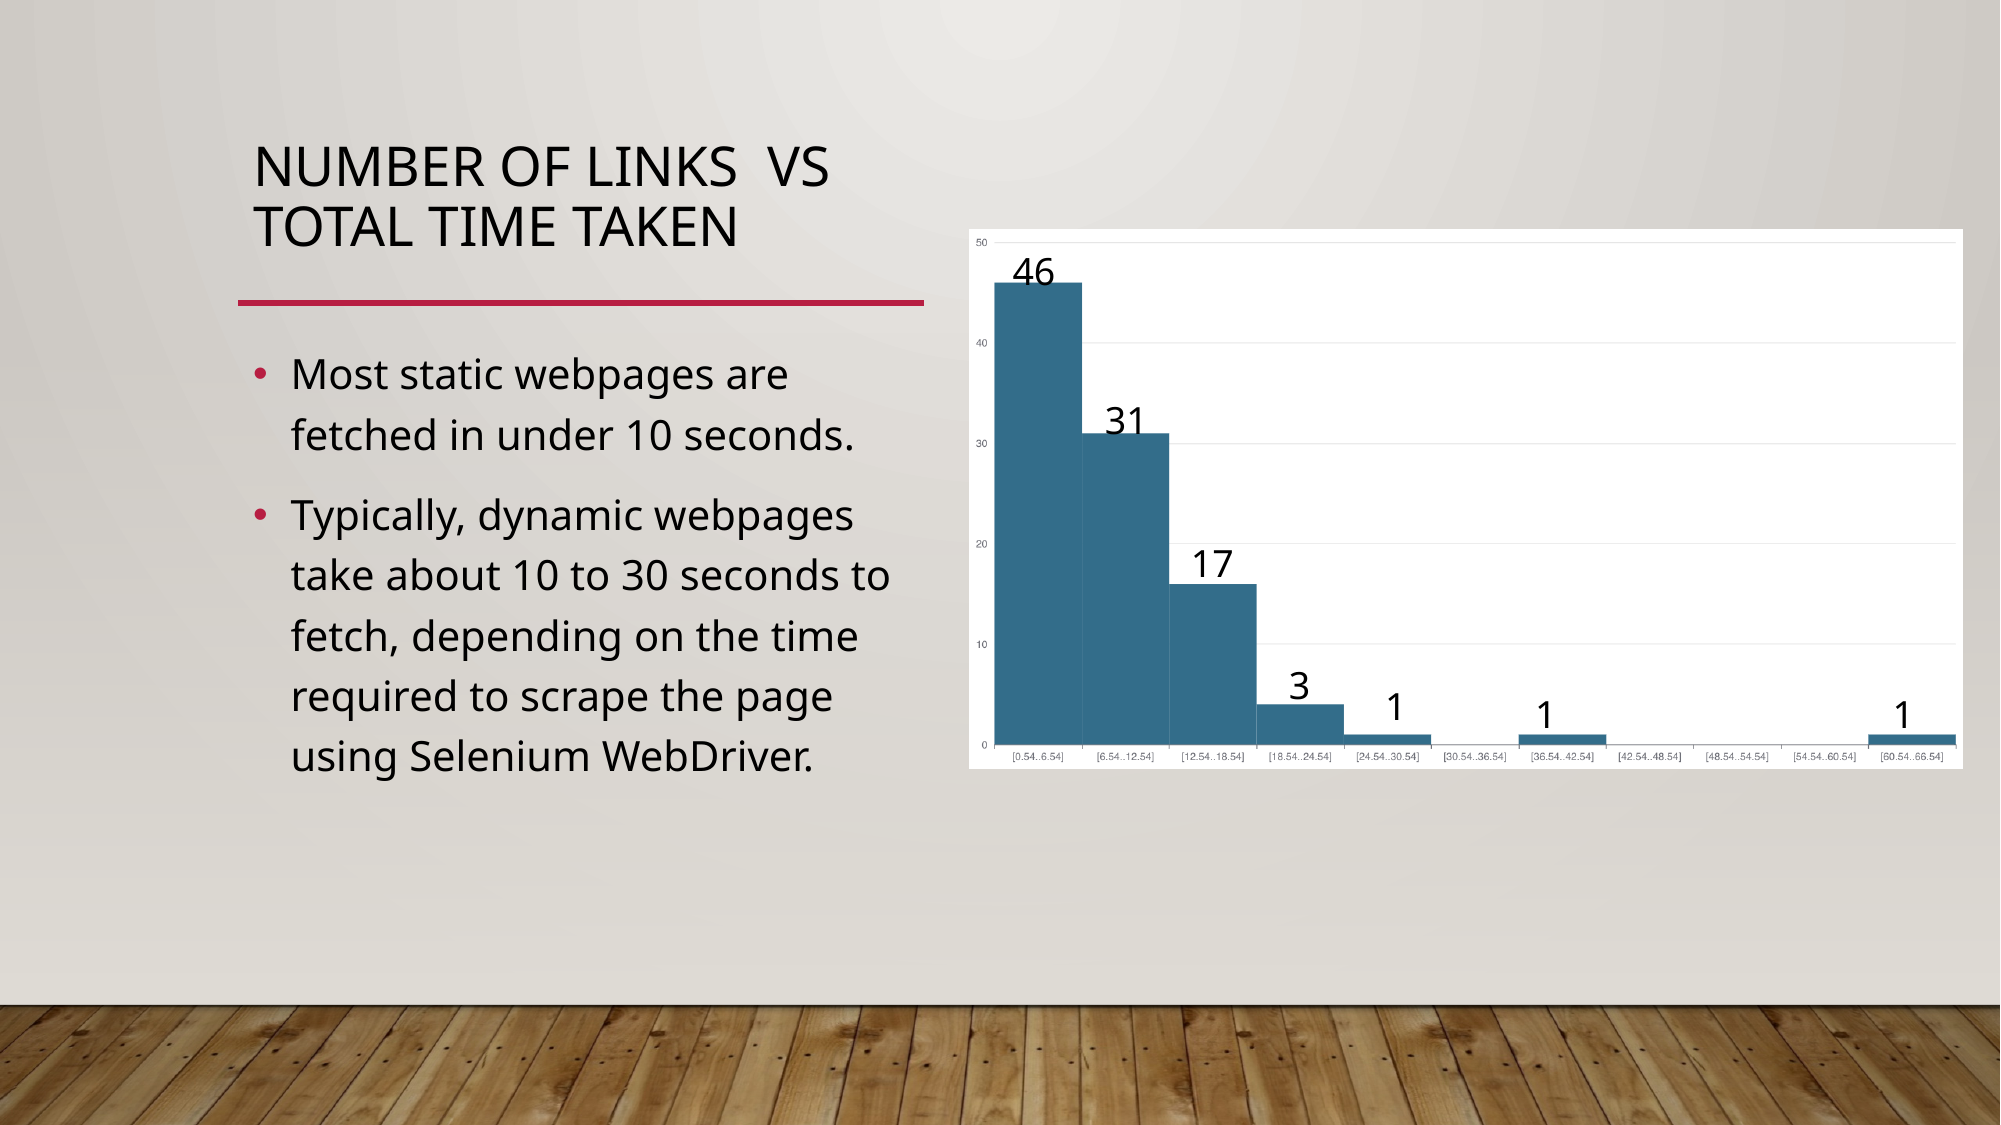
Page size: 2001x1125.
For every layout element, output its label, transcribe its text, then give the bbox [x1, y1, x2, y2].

title NUMBER OF LINKS VS TOTAL TIME TAKEN [238, 131, 924, 302]
text_box [0, 0, 2000, 330]
text_box [0, 330, 2000, 1004]
list Most static webpages are fetched in under 10 seconds. Typically, dynamic webpages take about 10 to 30 seconds to fetch, depending on the time required to scrape the page using Selenium WebDriver. [238, 330, 923, 897]
picture [969, 229, 1963, 769]
picture [0, 1006, 2000, 1125]
